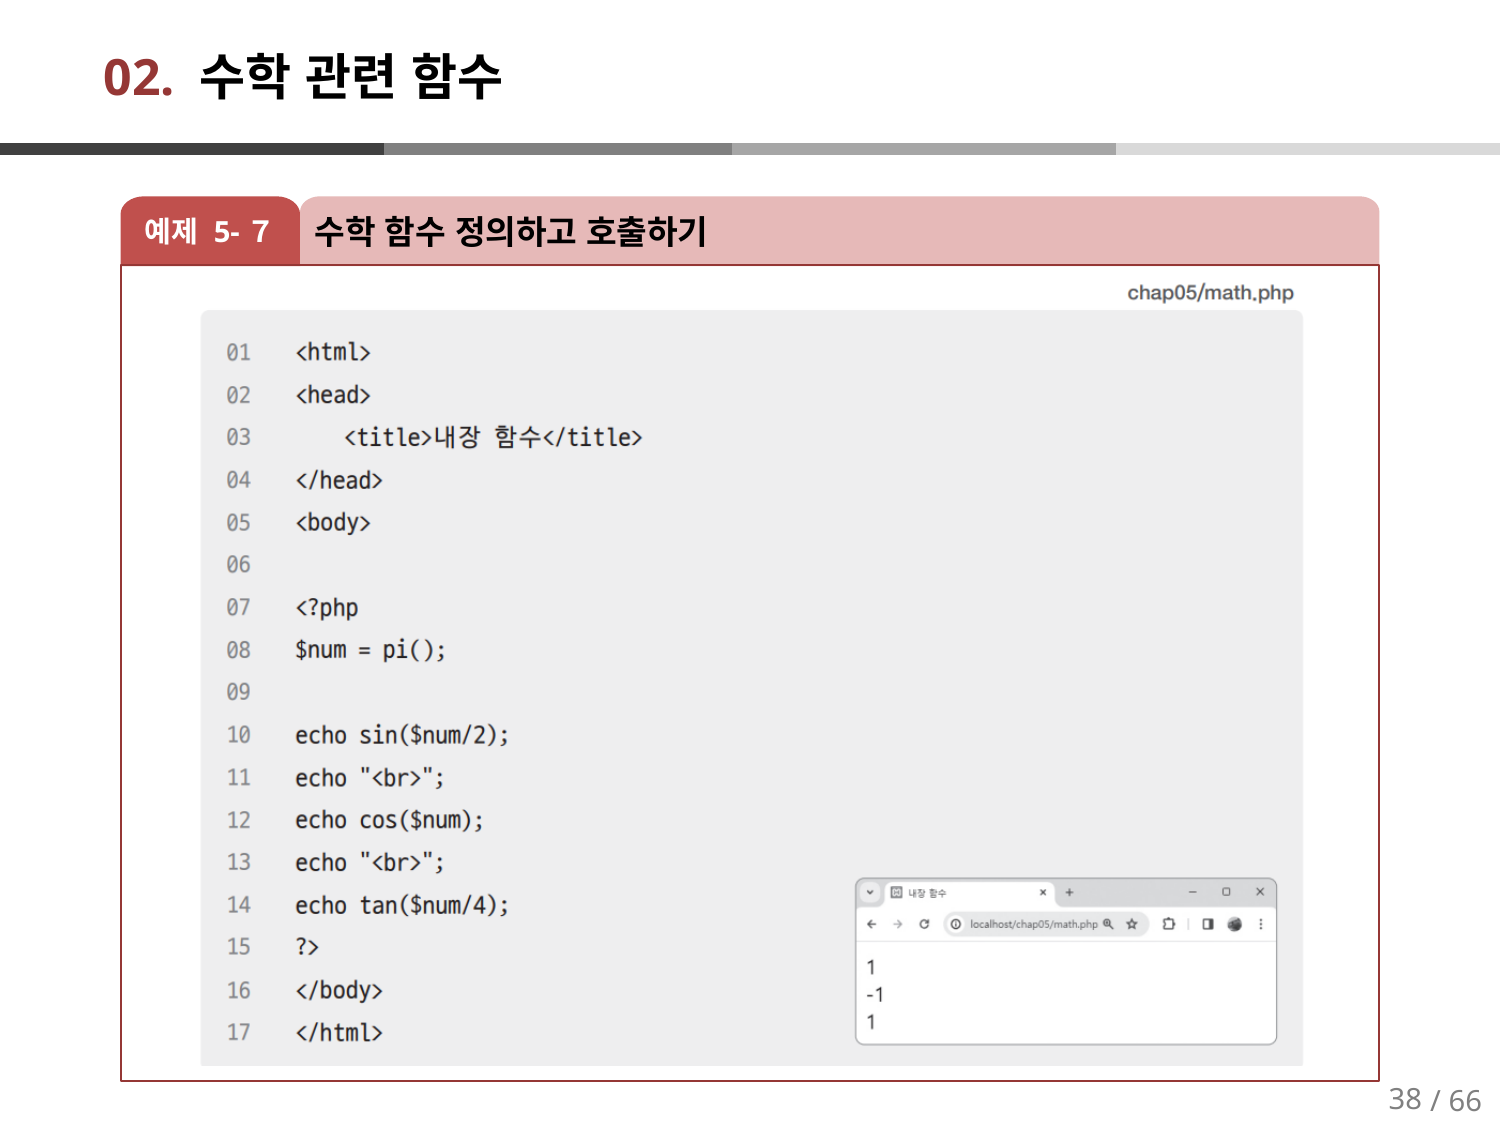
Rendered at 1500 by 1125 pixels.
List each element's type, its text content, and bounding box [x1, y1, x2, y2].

picture [194, 278, 1306, 1066]
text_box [120, 196, 1380, 1081]
title 02. 수학 관련 함수 [88, 30, 1211, 121]
